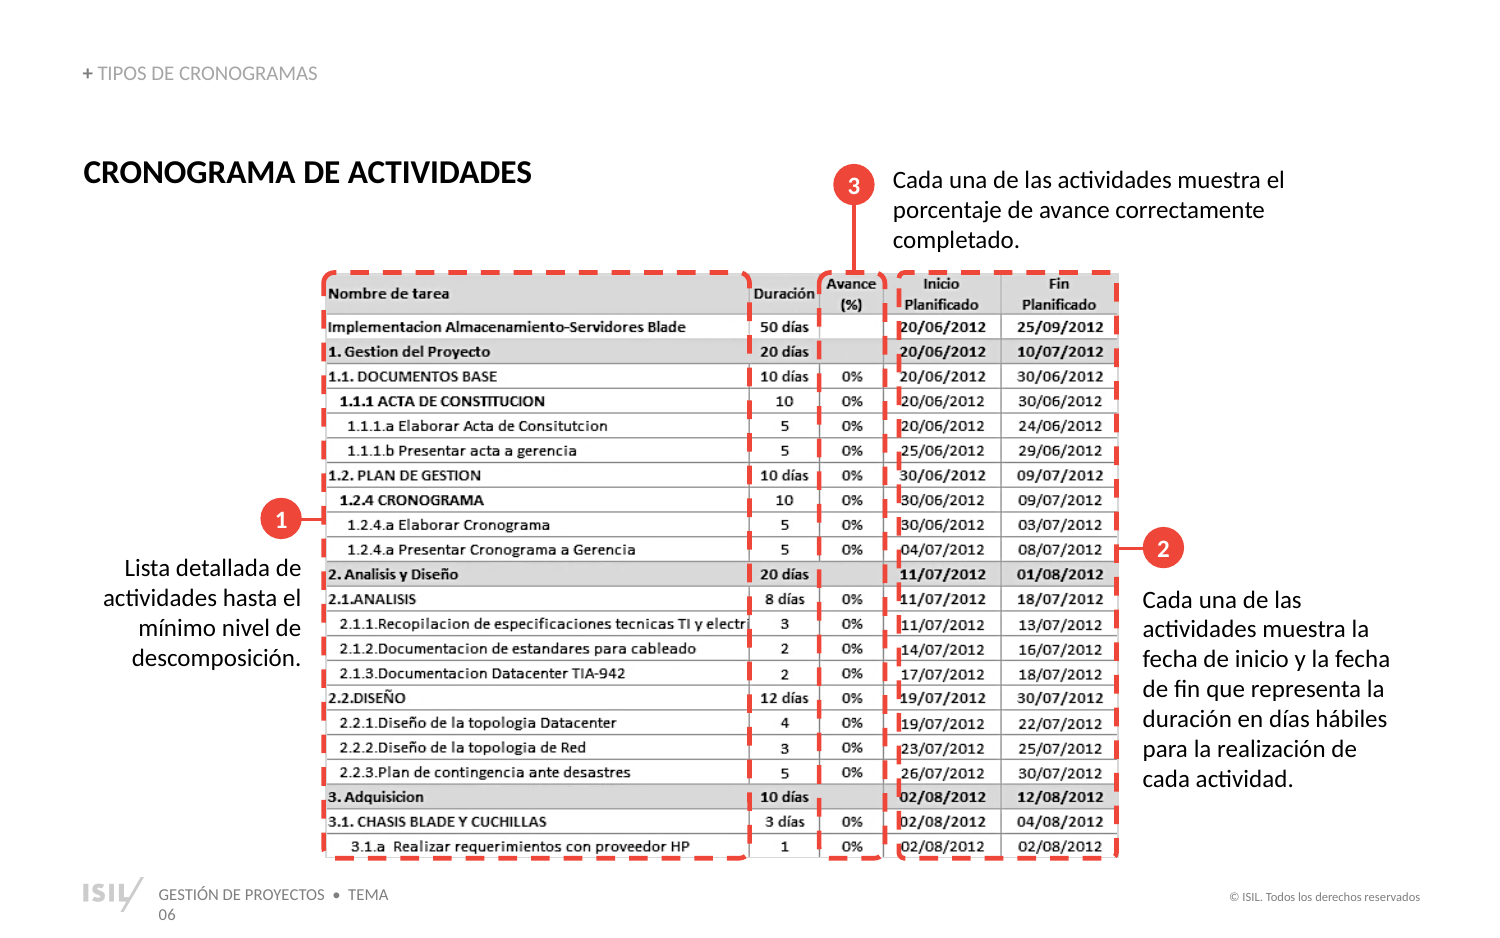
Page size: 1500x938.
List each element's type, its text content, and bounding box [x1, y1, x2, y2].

text_box Cada una de las actividades muestra el porcentaje de avance correctamente completado. [892, 163, 1378, 254]
text_box + TIPOS DE CRONOGRAMAS [82, 61, 482, 85]
text_box CRONOGRAMA DE ACTIVIDADES [83, 150, 856, 191]
text_box Cada una de las actividades muestra la fecha de inicio y la fecha de fin que representa la duración en días hábiles para la realización de cada actividad. [1142, 583, 1394, 793]
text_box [323, 272, 1118, 859]
text_box 3 [833, 163, 875, 205]
text_box 2 [1142, 526, 1185, 569]
text_box Lista detallada de actividades hasta el mínimo nivel de descomposición. [98, 551, 302, 671]
text_box 1 [260, 497, 302, 540]
